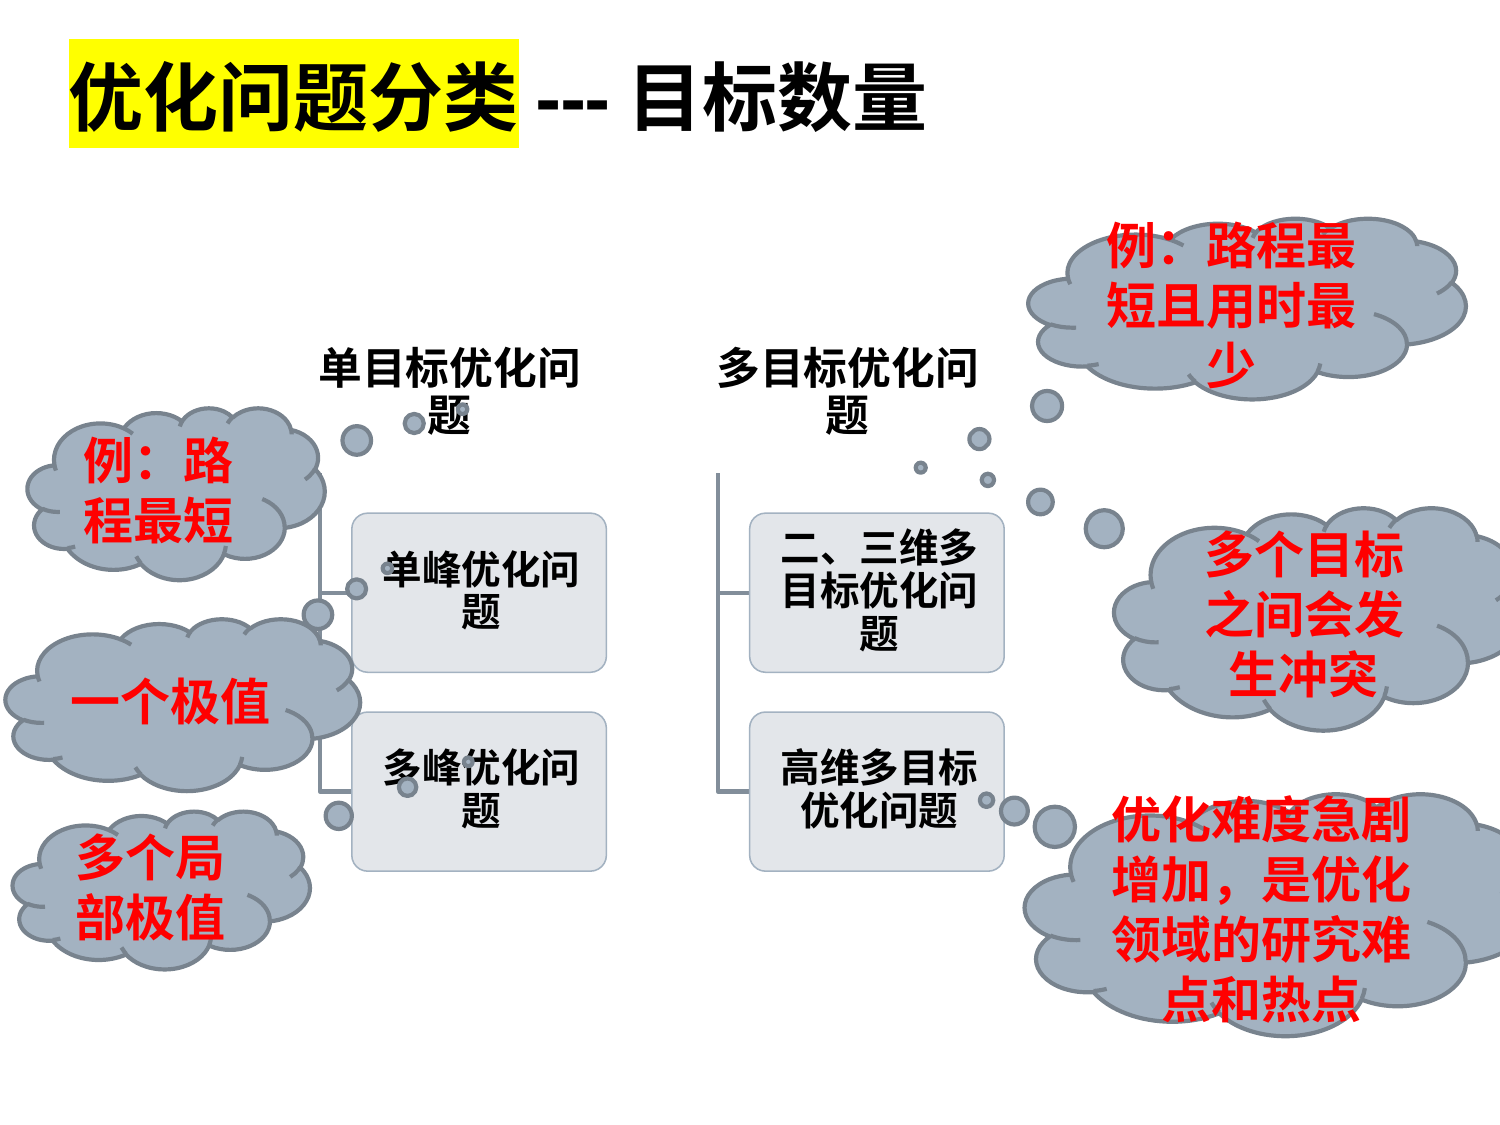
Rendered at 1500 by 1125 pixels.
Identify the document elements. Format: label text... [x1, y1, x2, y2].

text_box 优化难度急剧增加，是优化领域的研究难点和热点 [1022, 792, 1500, 1039]
text_box 优化问题分类---目标数量 [54, 43, 1156, 149]
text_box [180, 313, 1112, 872]
text_box 例：路程最短 [25, 410, 175, 583]
text_box 一个极值 [3, 621, 175, 793]
text_box 多个目标之间会发生冲突 [1115, 506, 1500, 733]
text_box 多个局部极值 [10, 813, 313, 972]
text_box 例：路程最短且用时最少 [1026, 216, 1469, 402]
